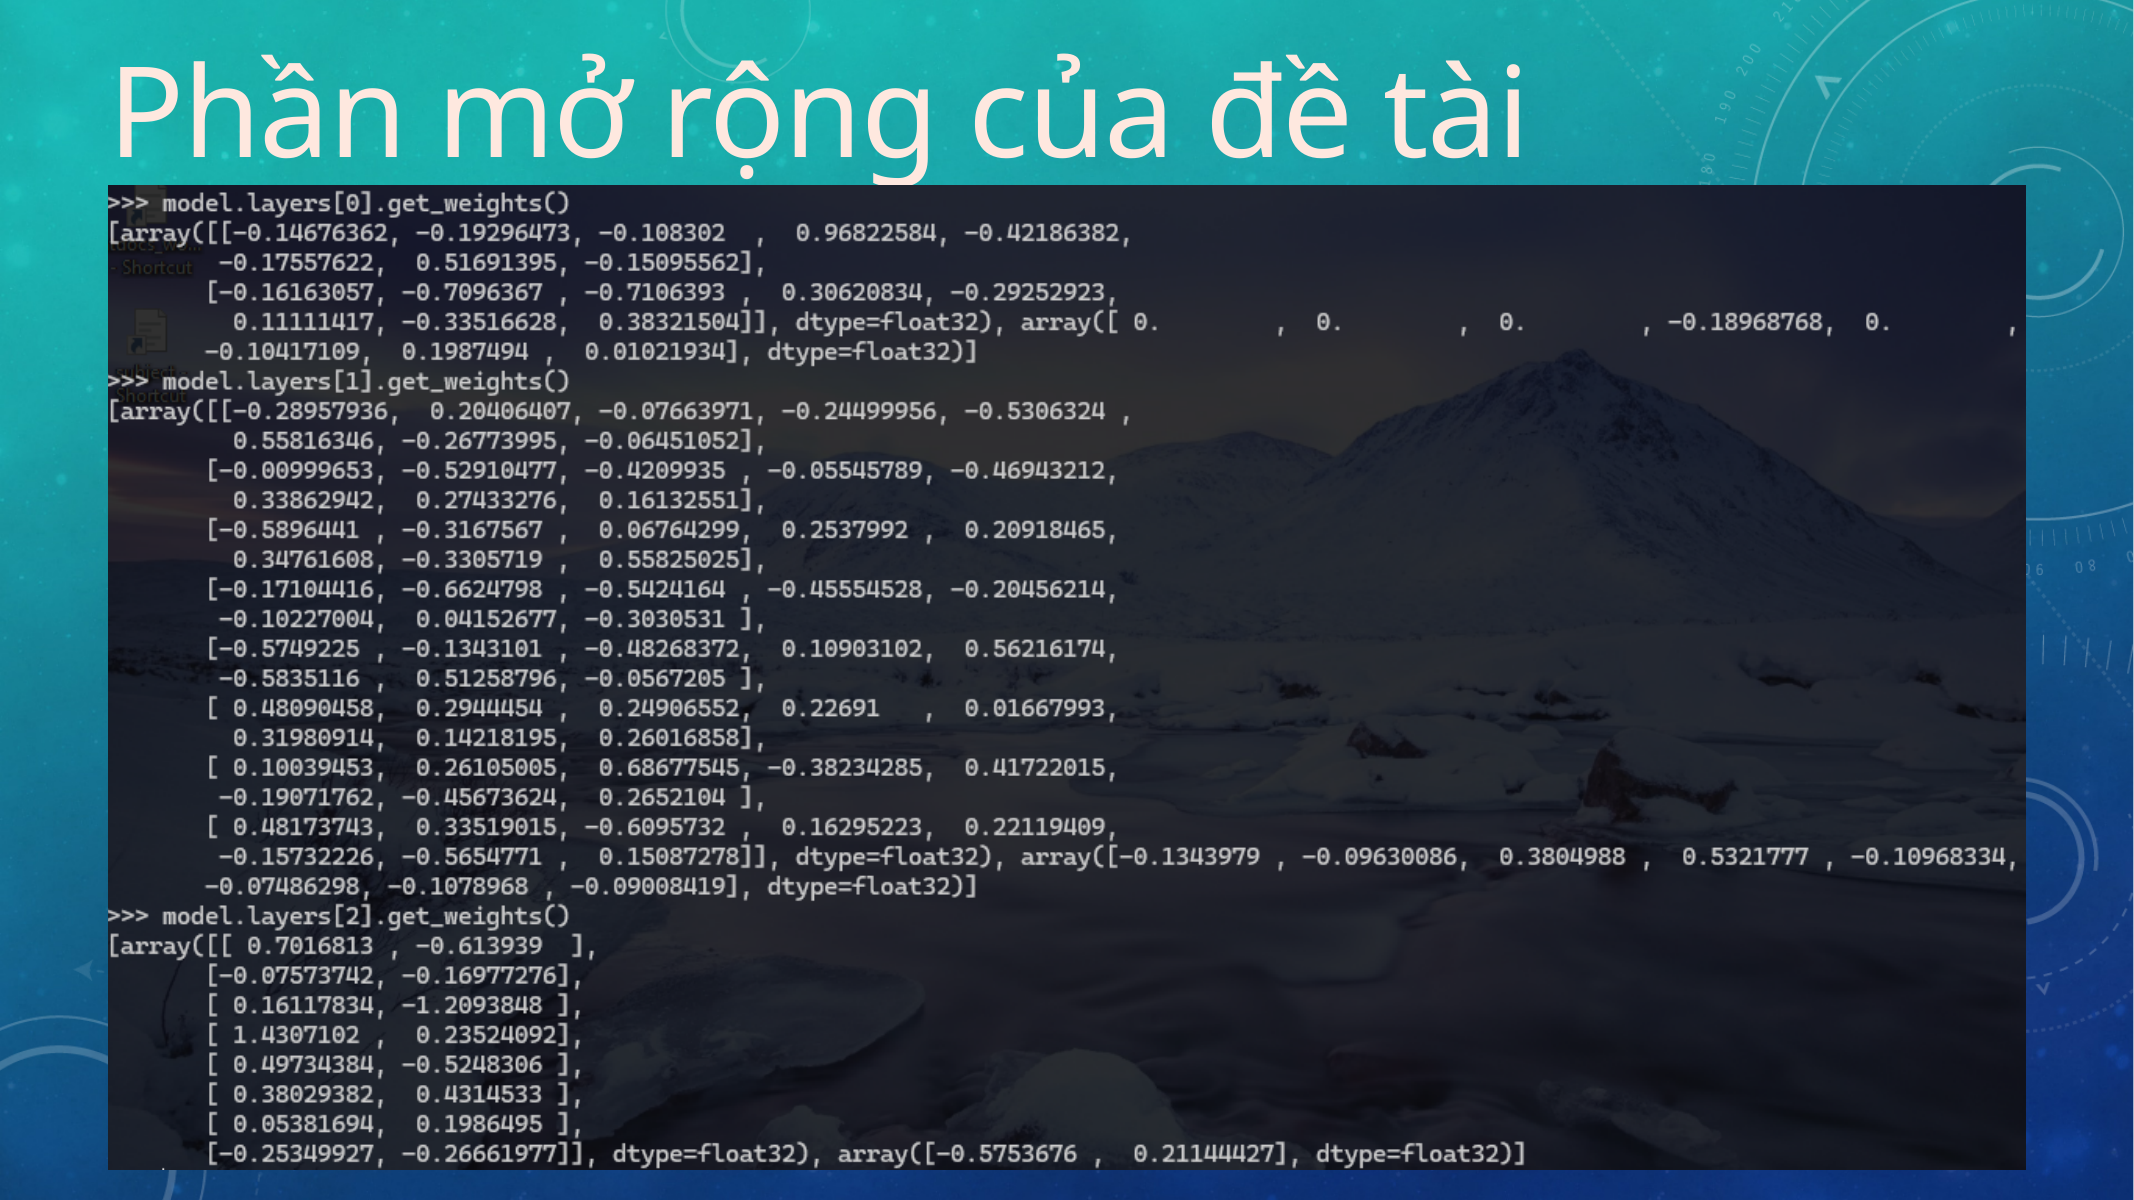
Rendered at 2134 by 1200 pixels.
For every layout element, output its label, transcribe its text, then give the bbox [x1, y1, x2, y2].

picture [0, 0, 2134, 1200]
text_box Phần mở rộng của đề tài [108, 31, 1655, 183]
